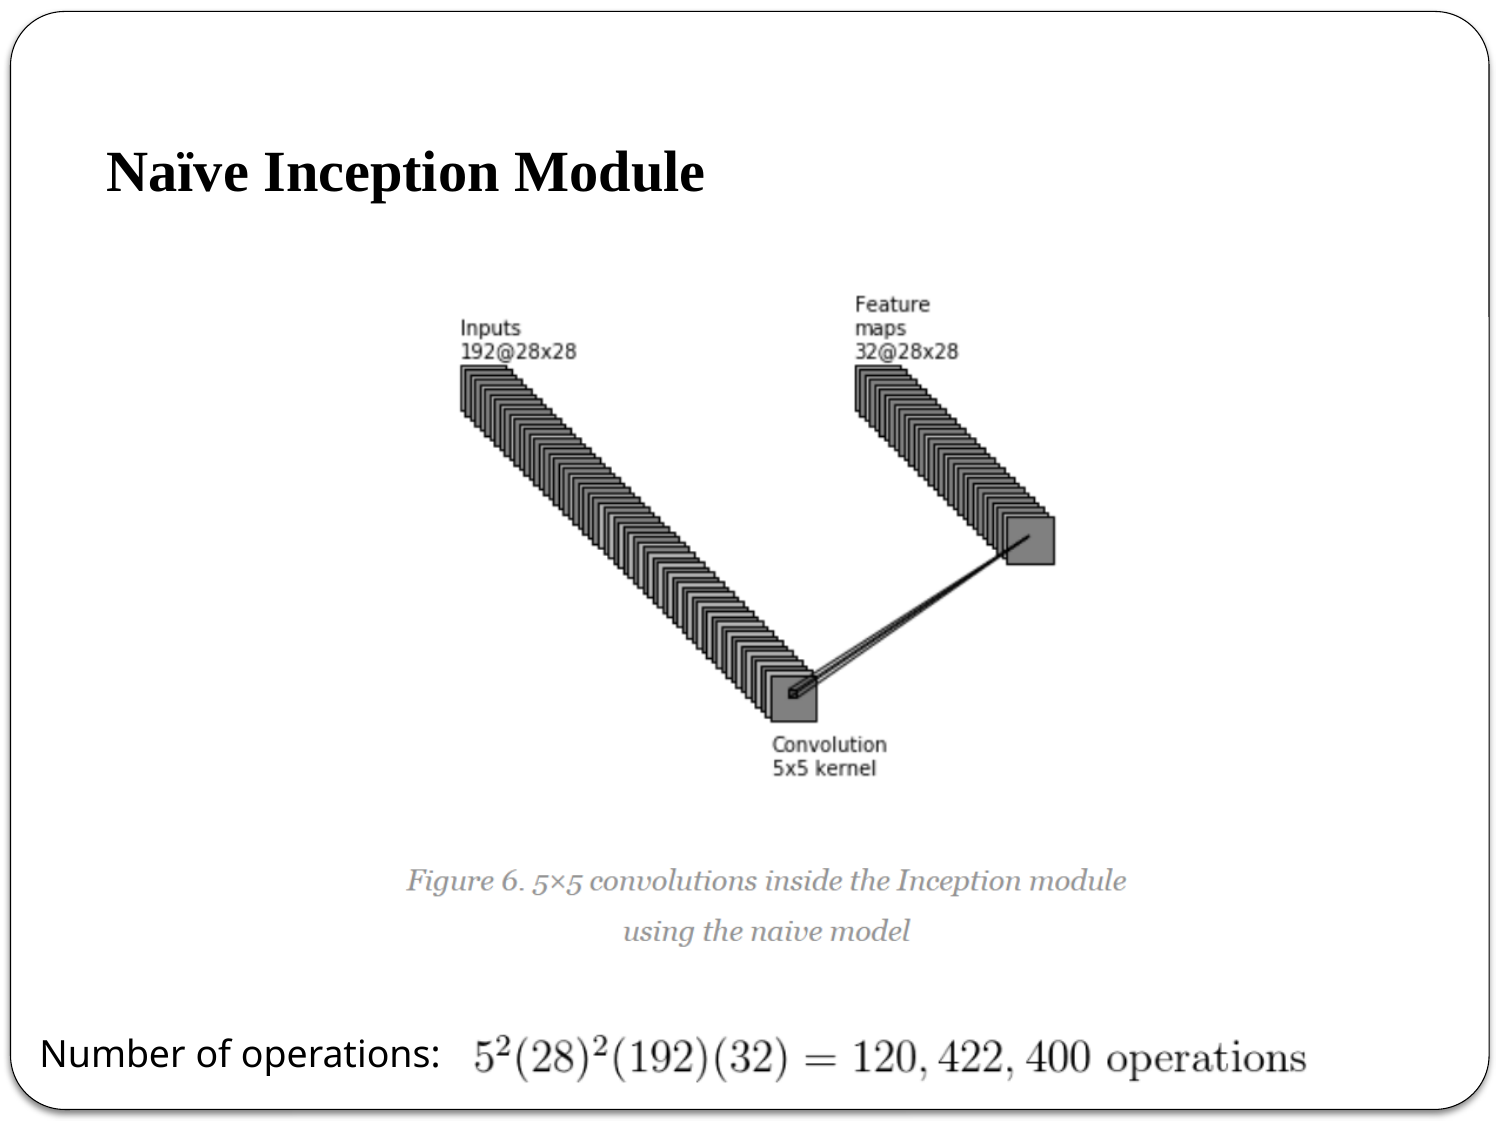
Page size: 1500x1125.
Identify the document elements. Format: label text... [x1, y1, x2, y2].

picture [455, 1021, 1311, 1089]
picture [265, 266, 1194, 989]
text_box Naïve Inception Module [91, 125, 721, 211]
text_box Number of operations: [24, 1023, 451, 1083]
